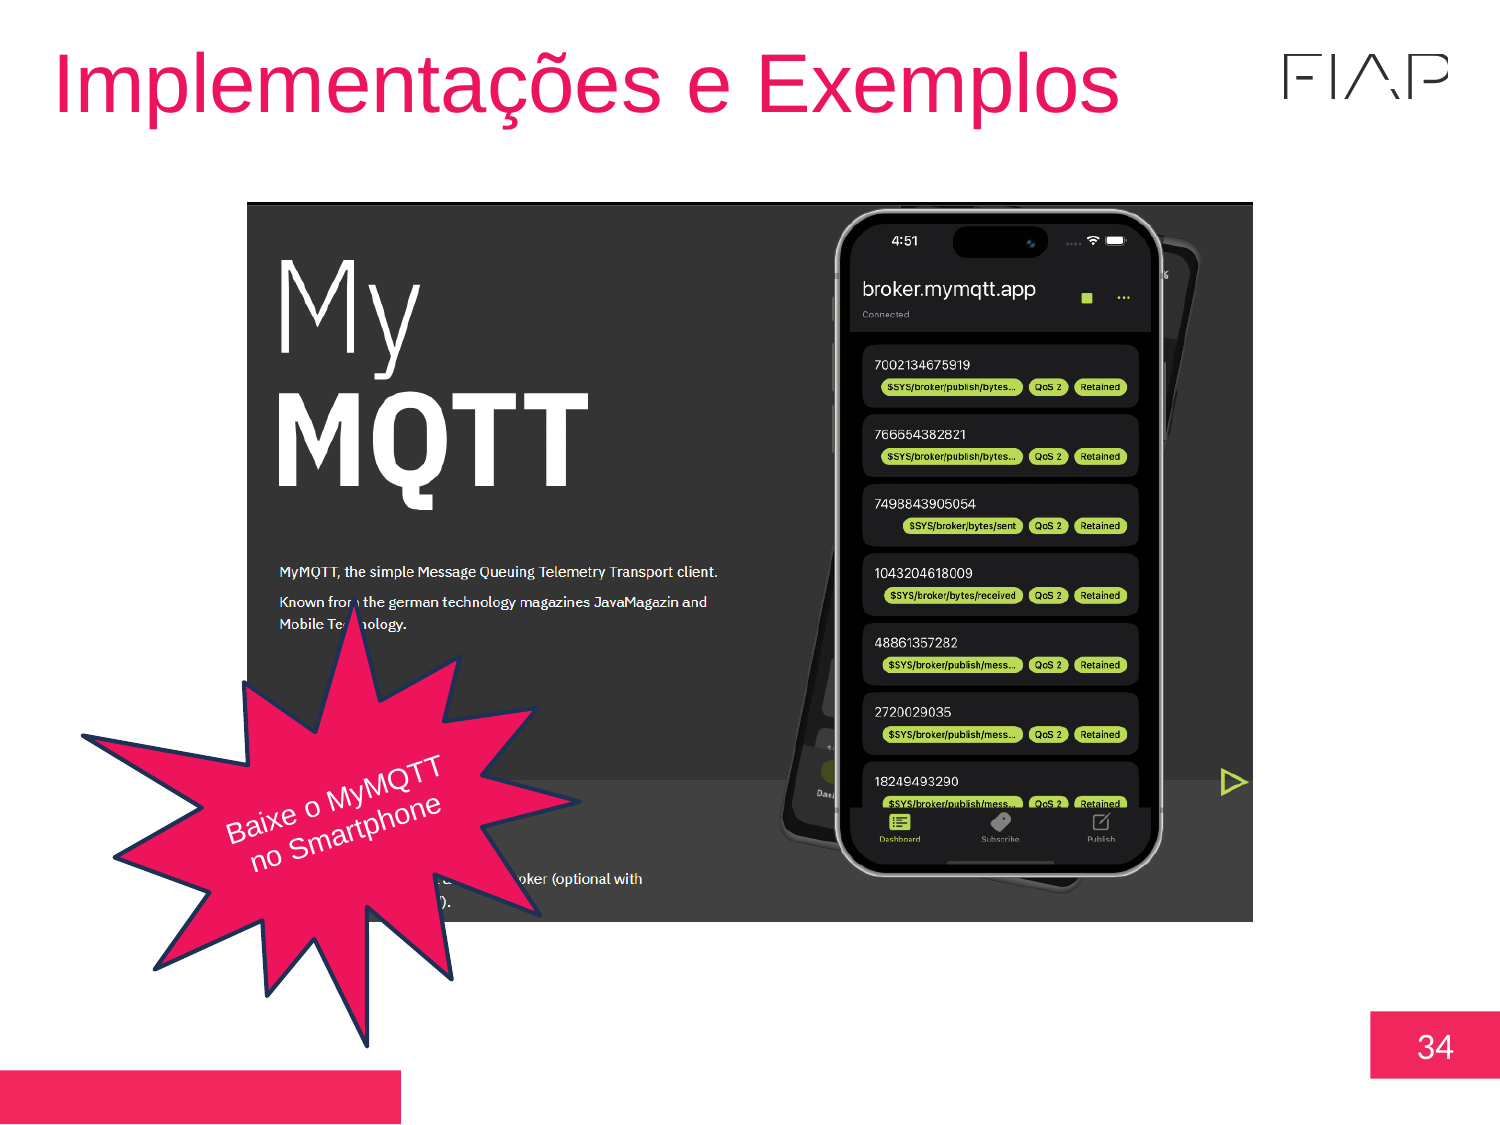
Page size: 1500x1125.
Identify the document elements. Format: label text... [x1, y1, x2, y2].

text_box Baixe o MyMQTT no Smartphone [391, 931, 454, 982]
picture [1284, 54, 1448, 99]
picture [247, 202, 1253, 923]
text_box Baixe o MyMQTT no Smartphone [80, 733, 247, 972]
text_box Implementações e Exemplos [37, 21, 1195, 137]
text_box Baixe o MyMQTT no Smartphone [260, 931, 370, 1049]
